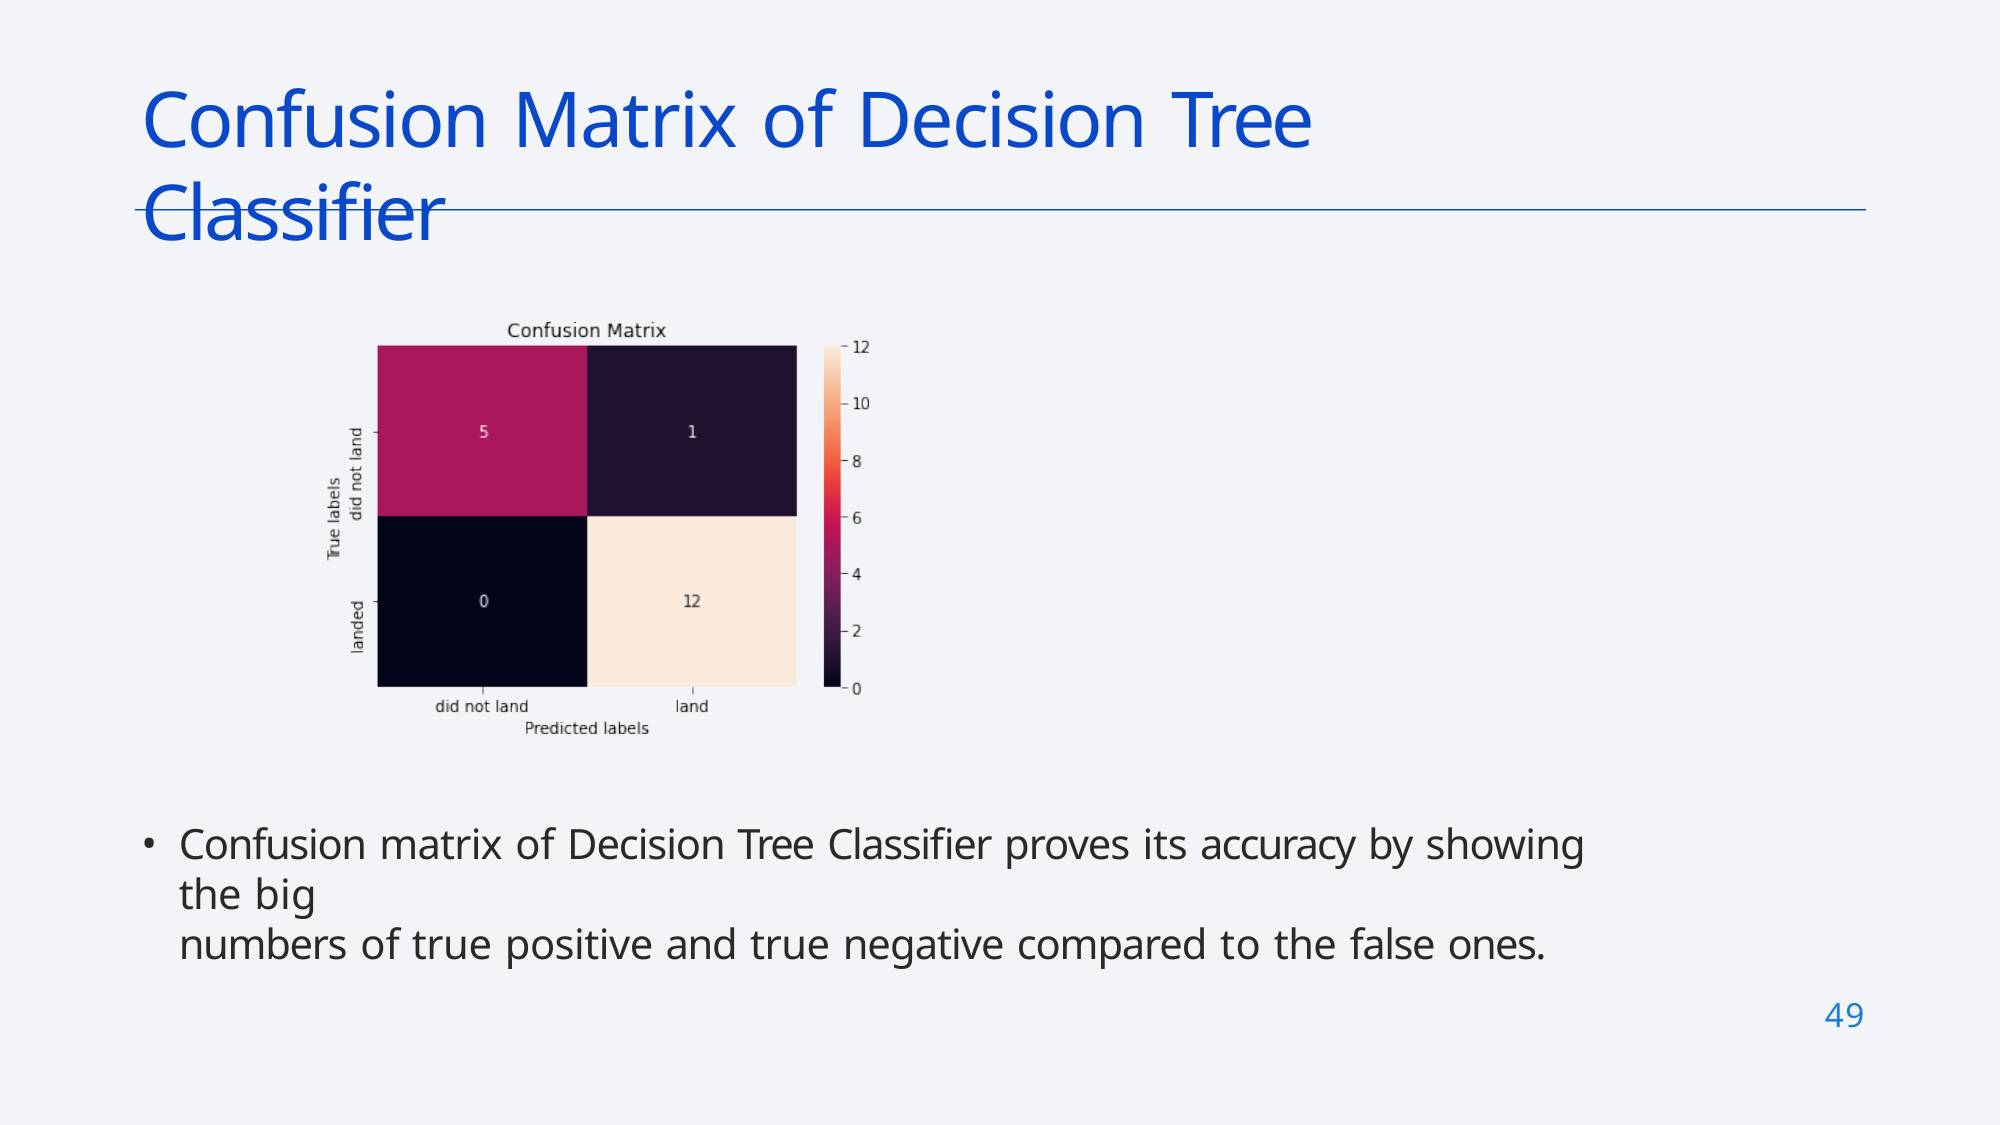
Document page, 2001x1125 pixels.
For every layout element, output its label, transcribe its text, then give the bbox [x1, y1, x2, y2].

picture [0, 0, 2000, 1125]
title Confusion Matrix of Decision Tree Classifier [139, 68, 1567, 259]
text_box Confusion matrix of Decision Tree Classifier proves its accuracy by showing the big numbers of true positive and true negative compared to the false ones. [139, 815, 1652, 968]
slide_number 49 [1818, 1001, 1872, 1125]
